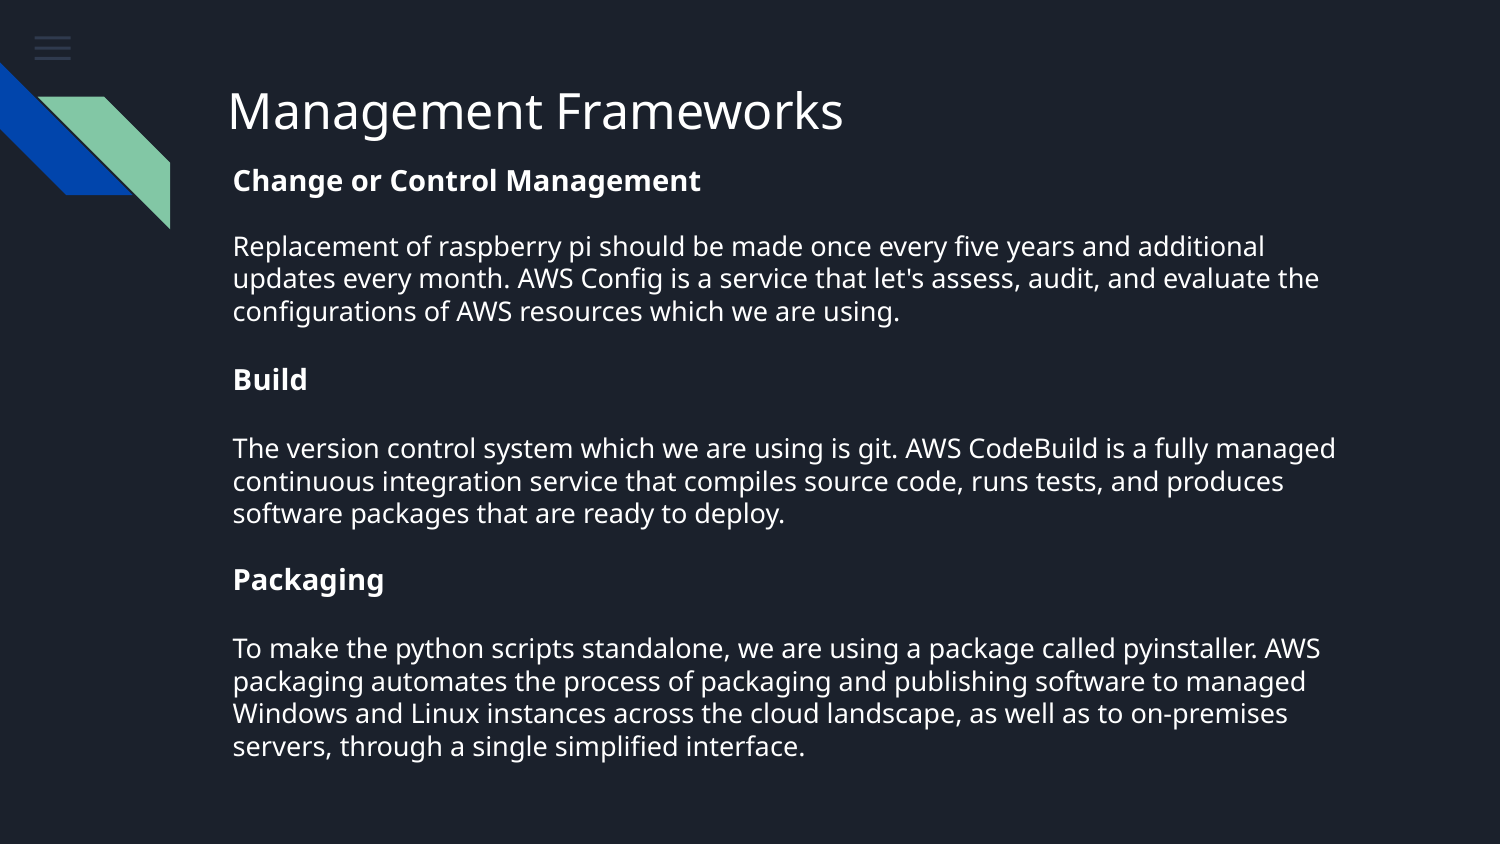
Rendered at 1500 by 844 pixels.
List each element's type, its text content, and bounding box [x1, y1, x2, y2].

text_box Change or Control Management Replacement of raspberry pi should be made once every five years and additional updates every month. AWS Config is a service that let's assess, audit, and evaluate the configurations of AWS resources which we are using. Build The version control system which we are using is git. AWS CodeBuild is a fully managed continuous integration service that compiles source code, runs tests, and produces software packages that are ready to deploy. Packaging To make the python scripts standalone, we are using a package called pyinstaller. AWS packaging automates the process of packaging and publishing software to managed Windows and Linux instances across the cloud landscape, as well as to on-premises servers, through a single simplified interface. [217, 146, 1363, 725]
title Management Frameworks [212, 64, 1368, 147]
